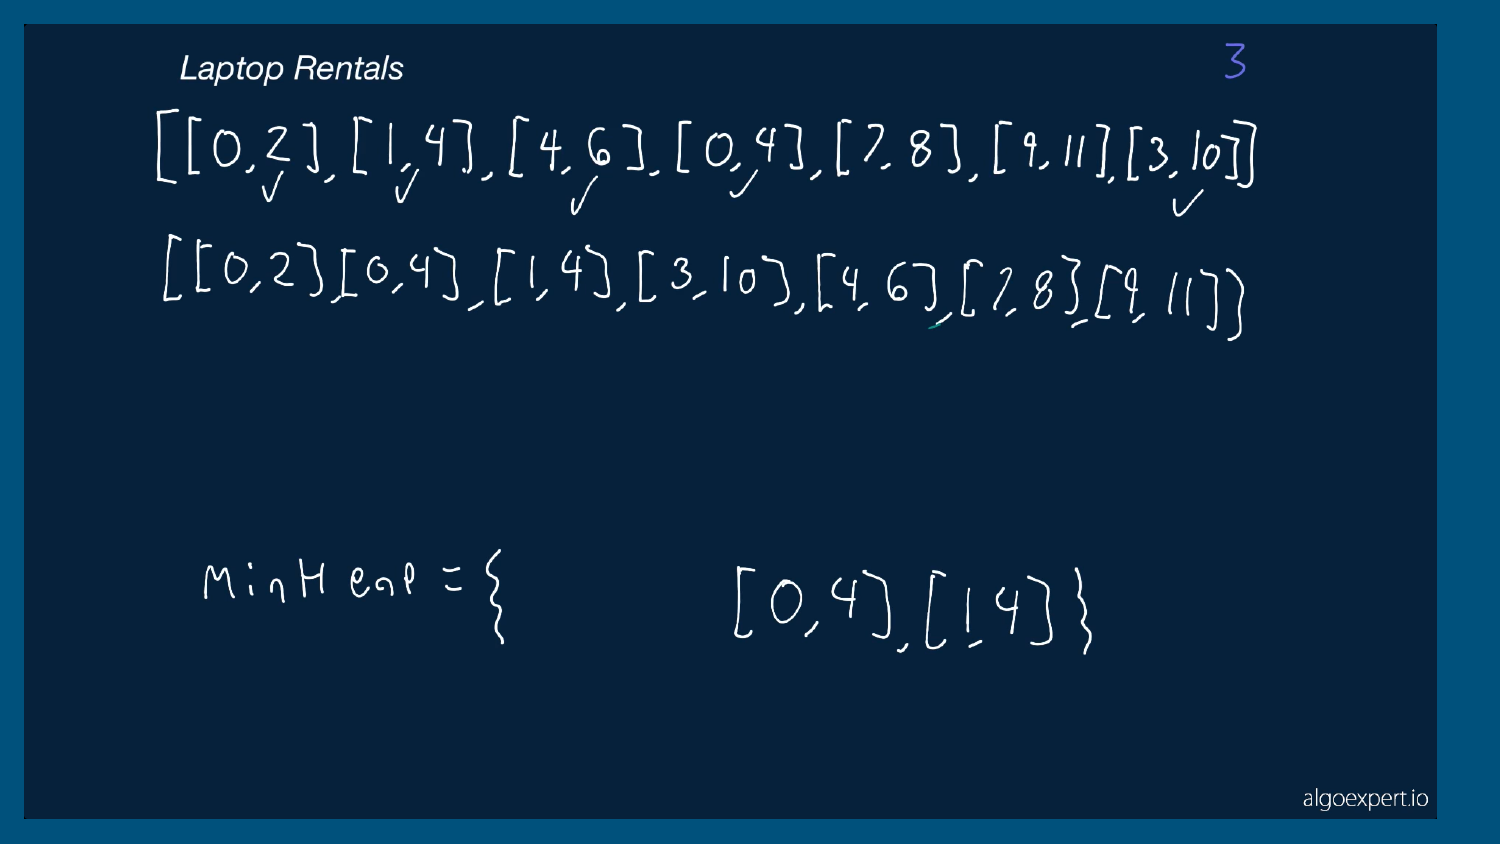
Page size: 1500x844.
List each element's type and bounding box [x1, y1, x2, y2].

picture [25, 25, 1436, 818]
